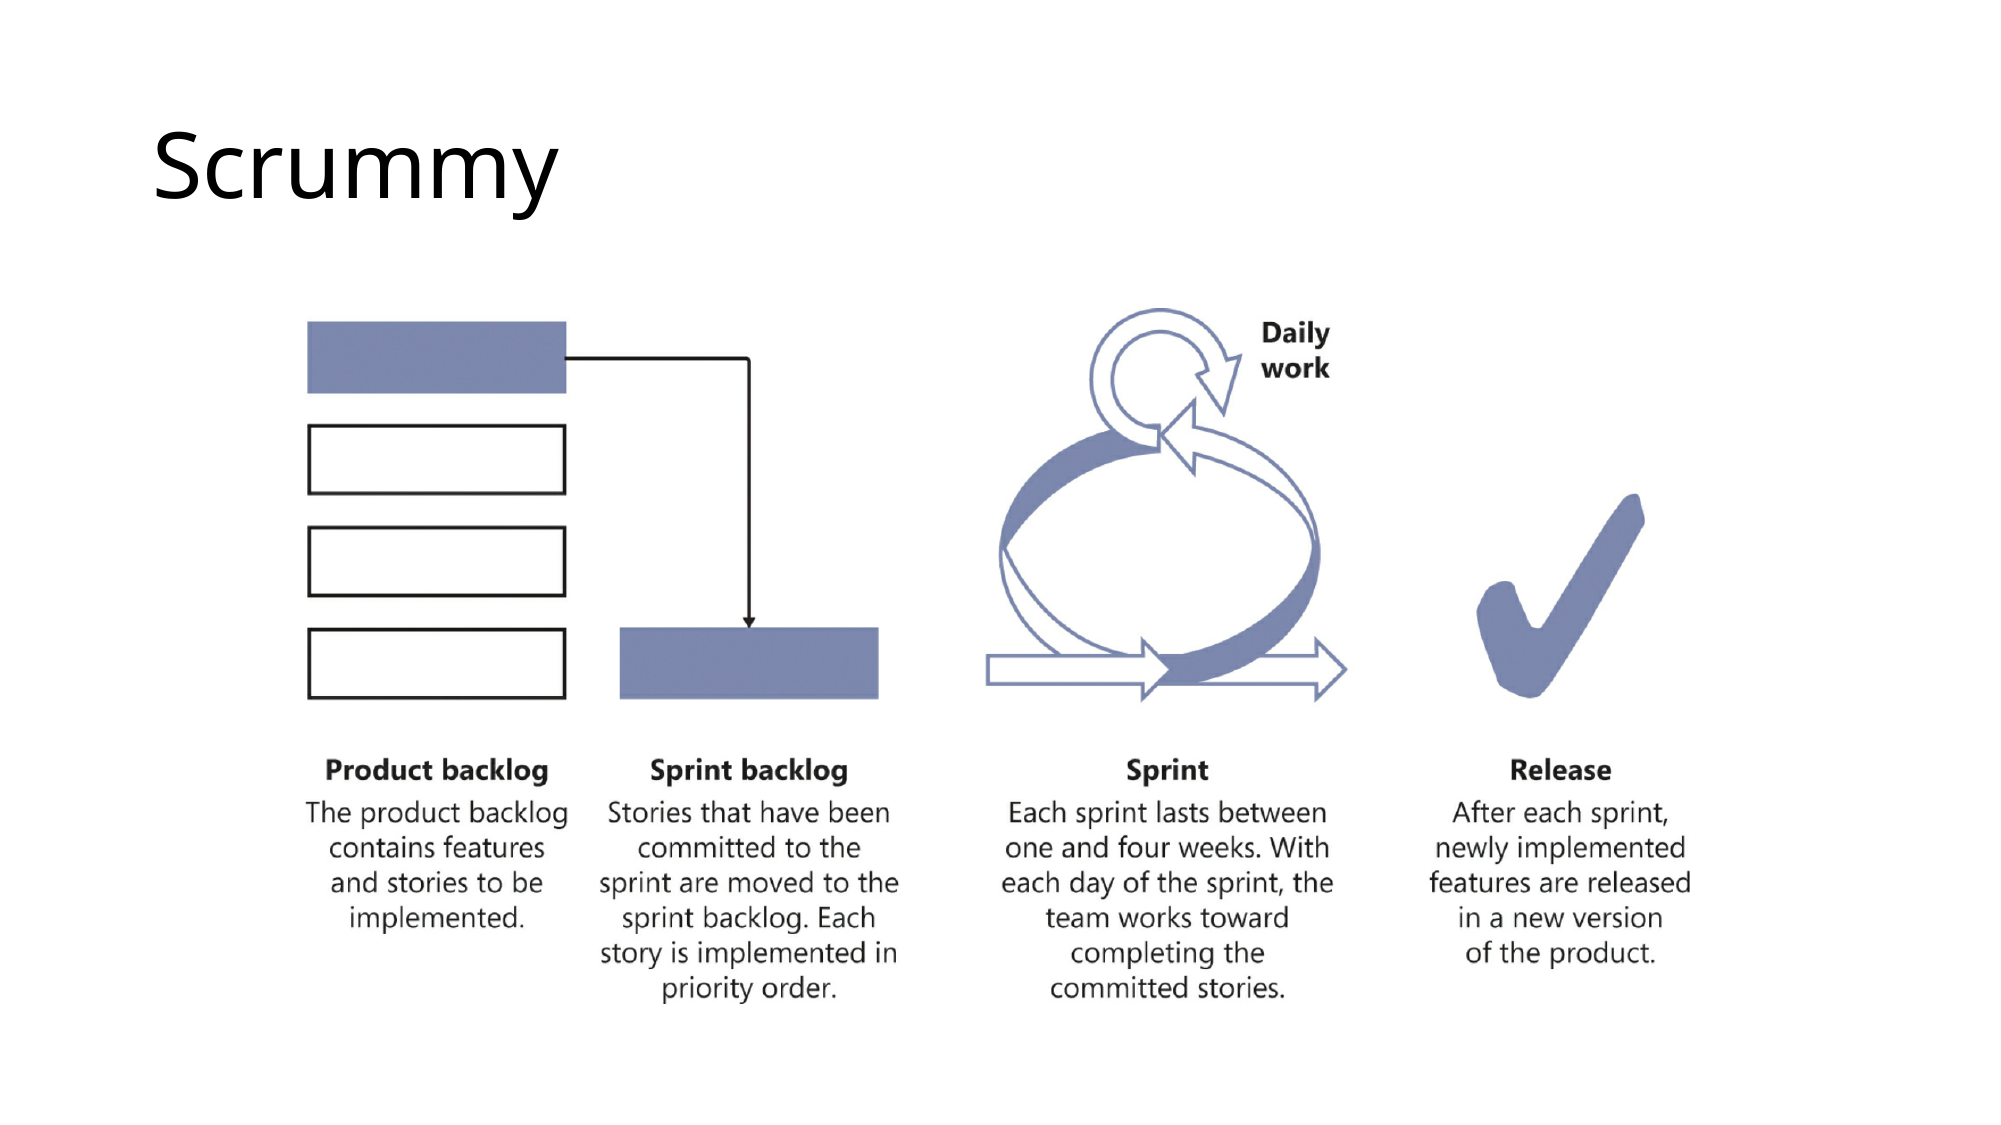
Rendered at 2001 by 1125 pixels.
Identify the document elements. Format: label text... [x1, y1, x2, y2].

title Scrummy [137, 59, 1863, 278]
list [291, 299, 1709, 1014]
